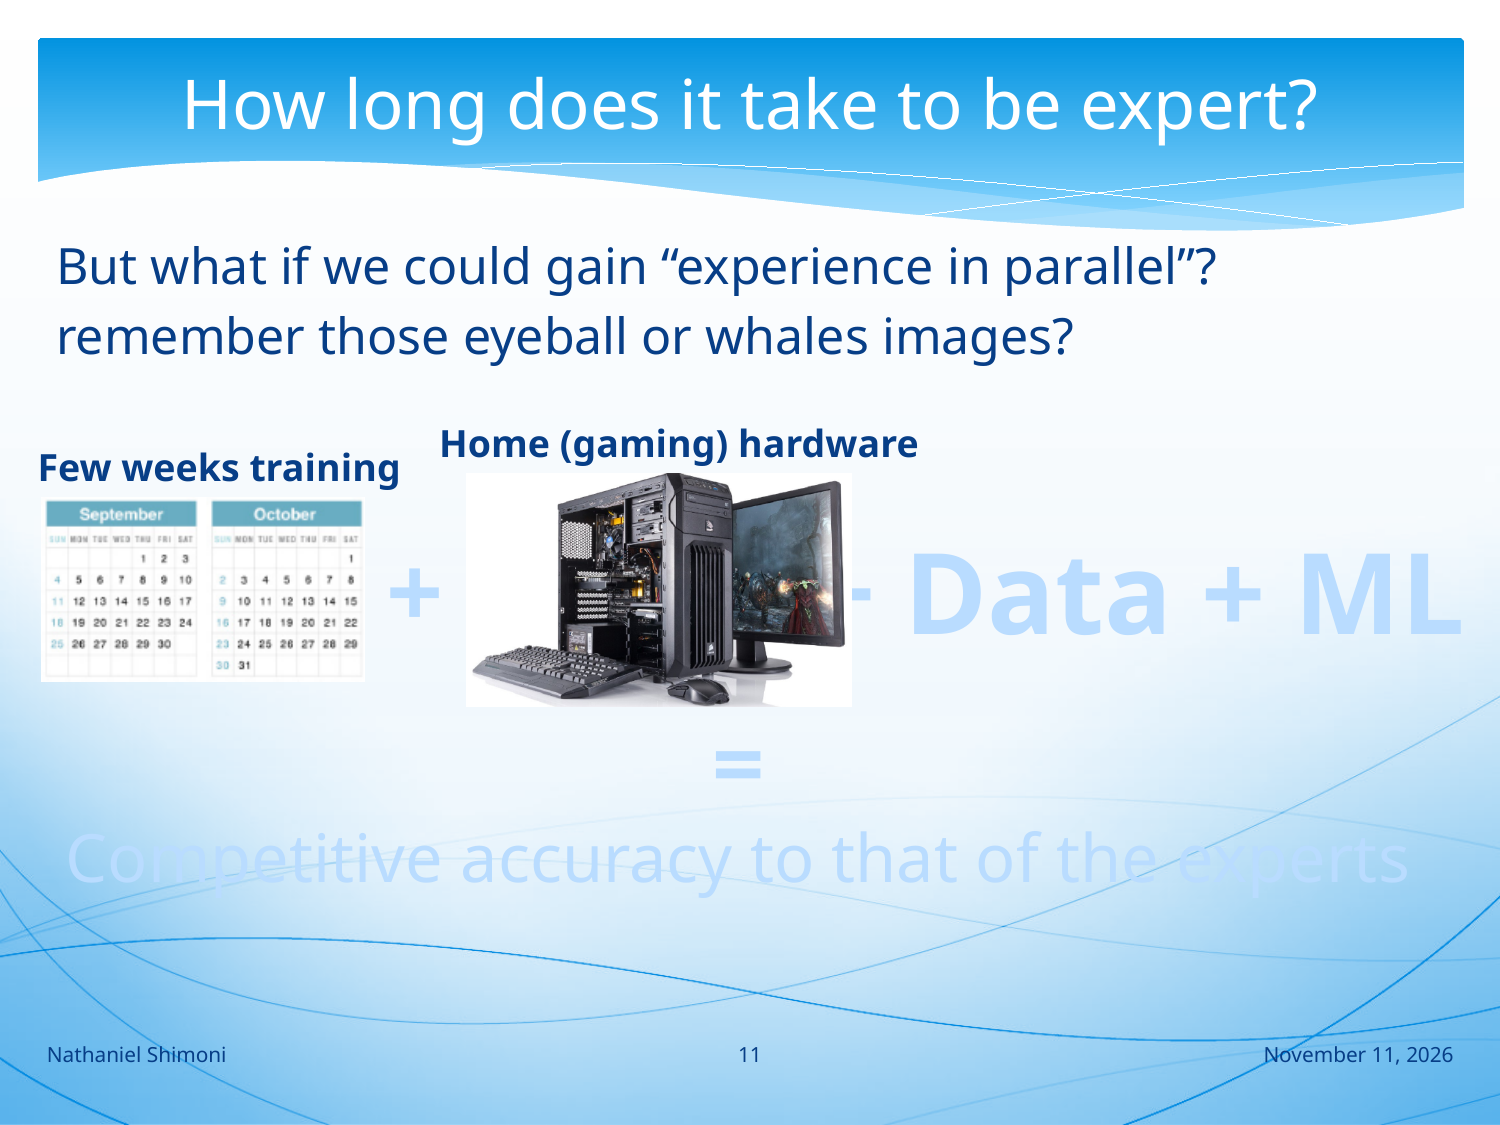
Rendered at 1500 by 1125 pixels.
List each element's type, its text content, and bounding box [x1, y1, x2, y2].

slide_number 11 [654, 1025, 846, 1086]
text_box + Data + ML [909, 514, 1480, 665]
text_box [40, 436, 365, 682]
text_box But what if we could gain “experience in parallel”? remember those eyeball or whales images? [41, 226, 1365, 409]
title How long does it take to be expert? [75, 32, 1425, 173]
text_box = Competitive accuracy to that of the experts [50, 697, 1427, 903]
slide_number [847, 1025, 1469, 1086]
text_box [371, 412, 904, 708]
footer Nathaniel Shimoni [31, 1025, 653, 1086]
